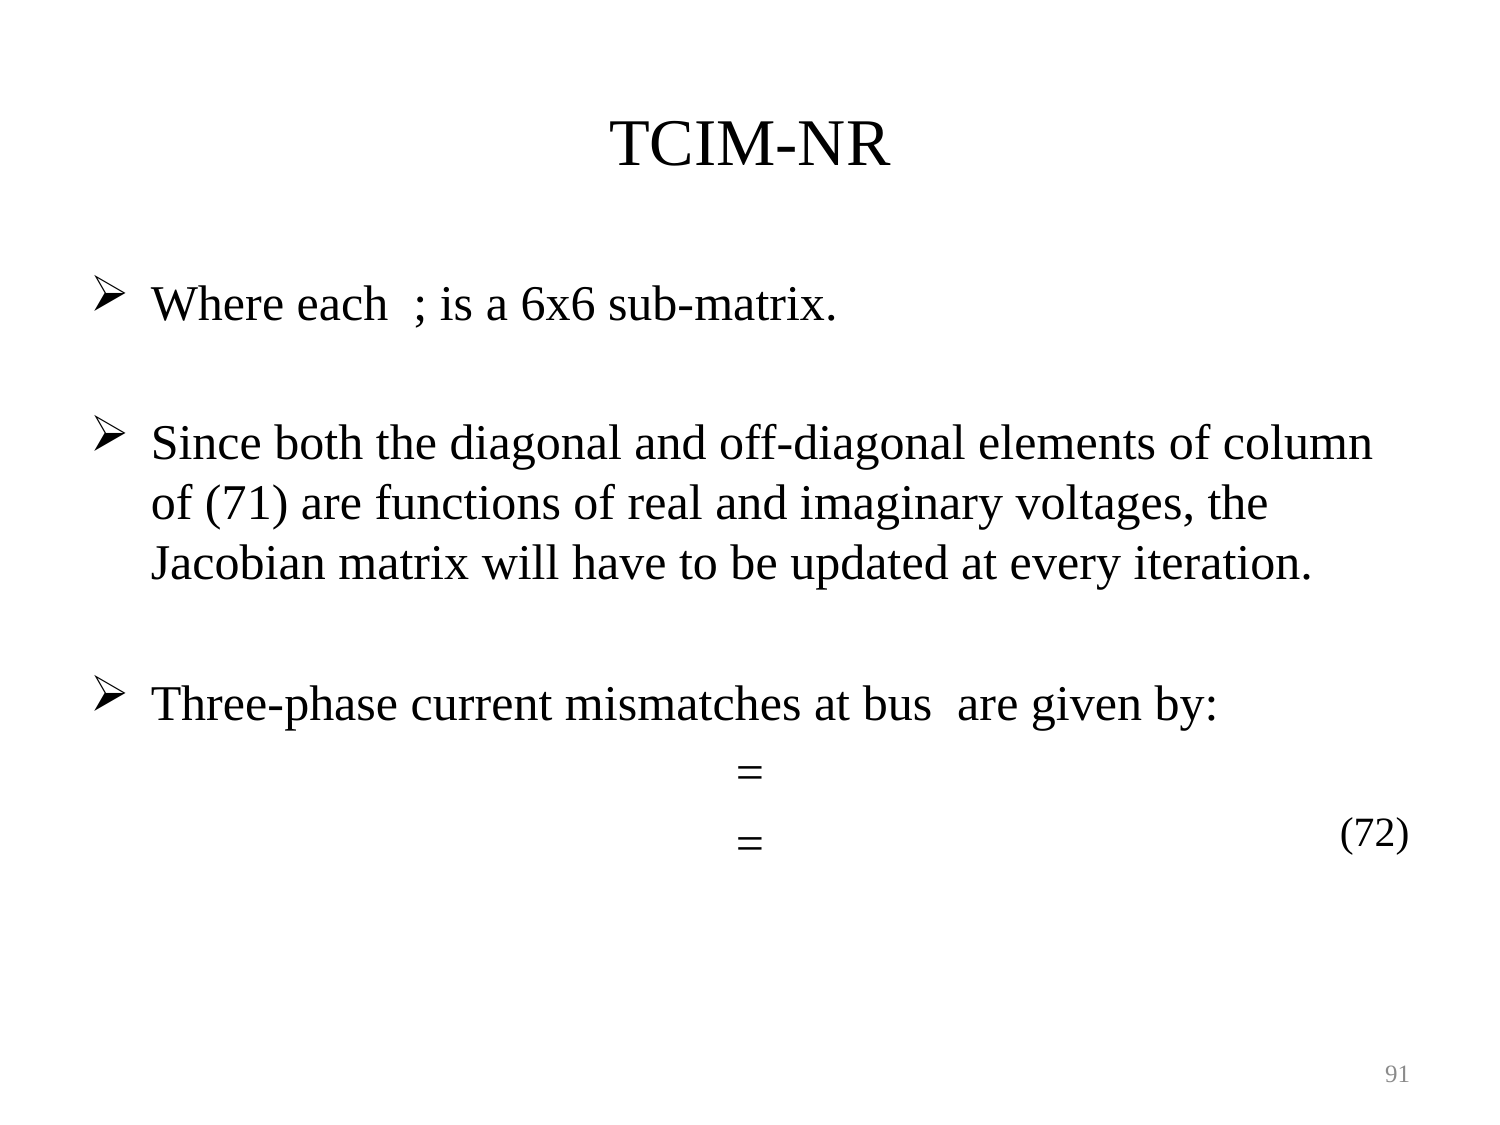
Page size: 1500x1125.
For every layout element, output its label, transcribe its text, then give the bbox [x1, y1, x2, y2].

slide_number 91 [1074, 1042, 1425, 1103]
title TCIM-NR [75, 45, 1425, 233]
text_box (72) [1325, 796, 1450, 862]
